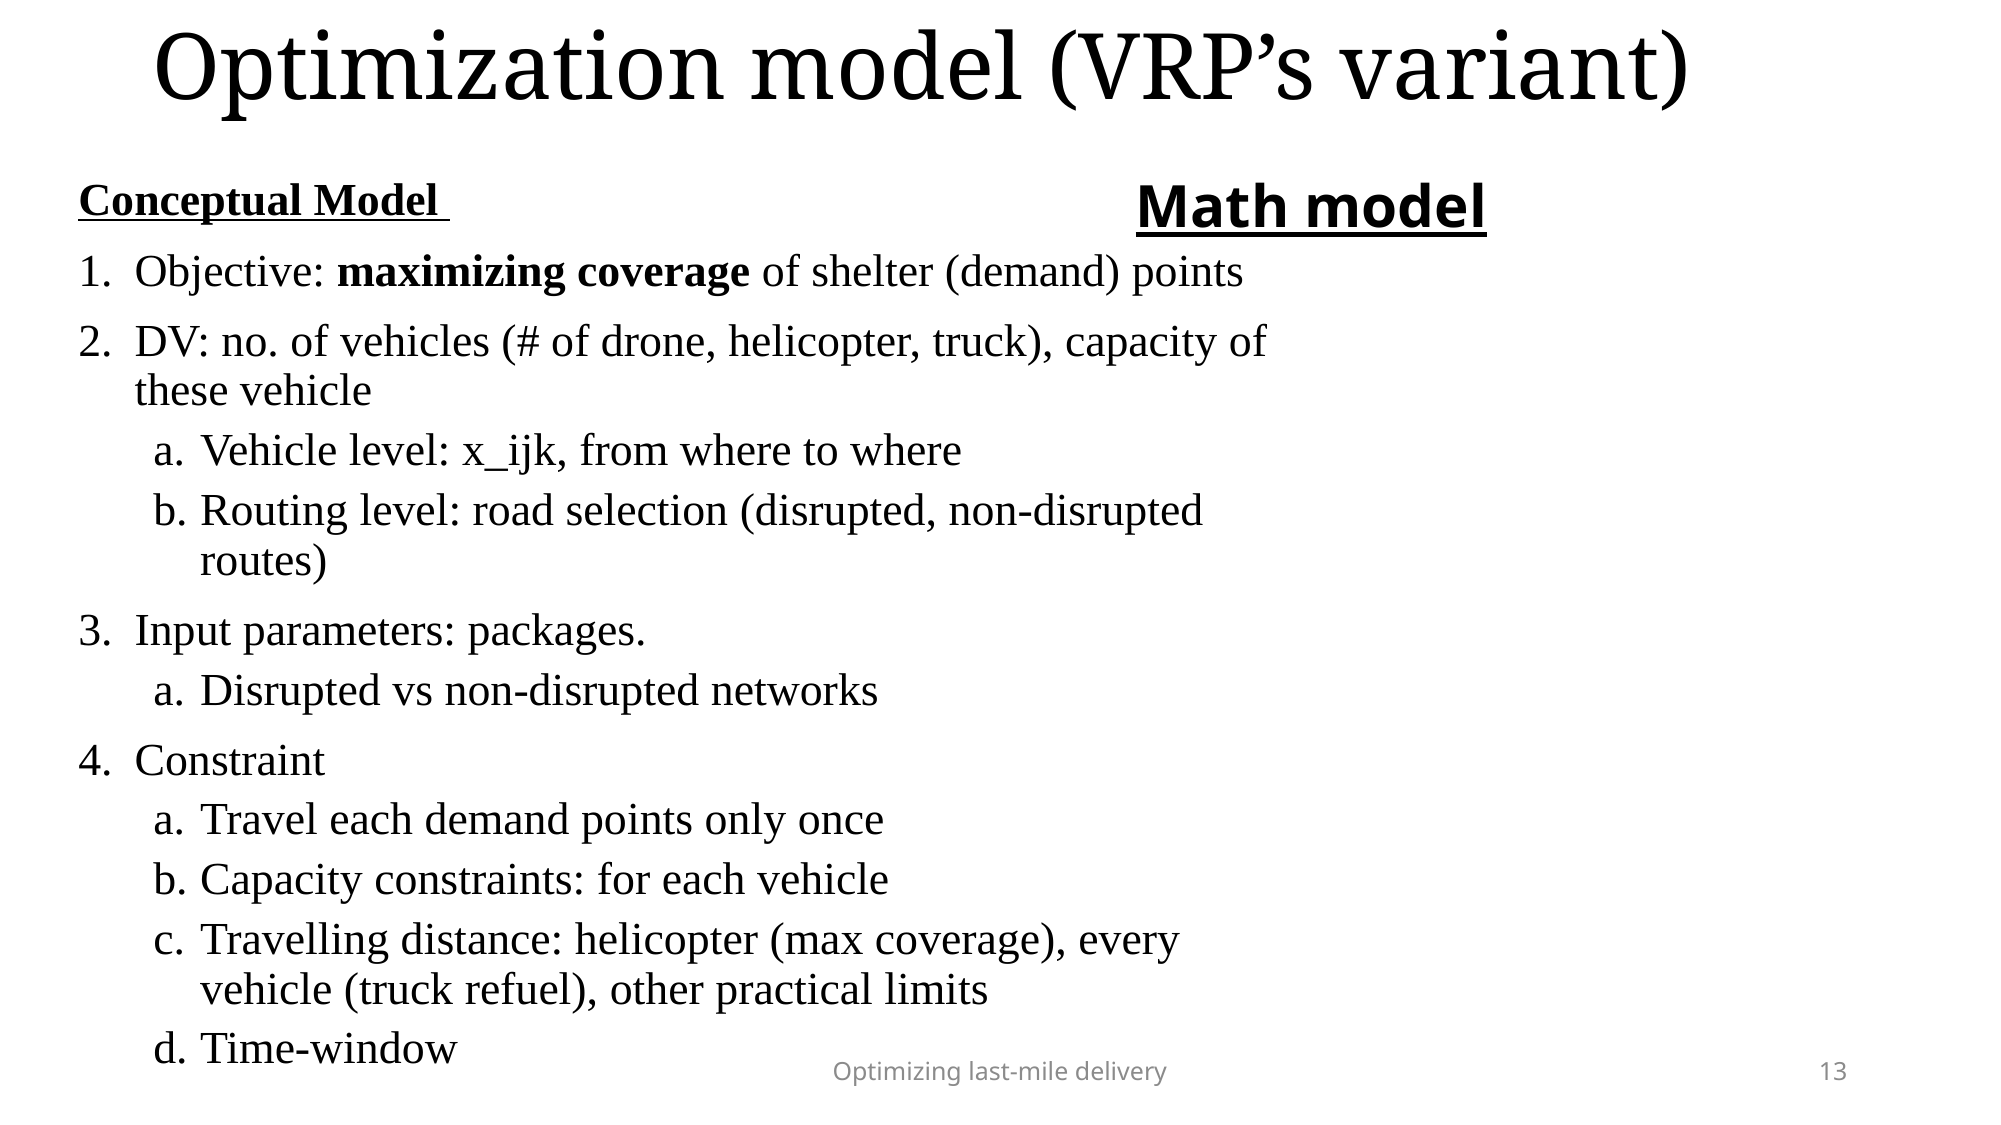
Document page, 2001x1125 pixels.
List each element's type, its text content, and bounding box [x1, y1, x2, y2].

title Optimization model (VRP’s variant) [137, 0, 1863, 140]
slide_number 13 [1412, 1042, 1863, 1103]
list Conceptual Model Objective: maximizing coverage of shelter (demand) points DV: no. of vehicles (# of drone, helicopter, truck), capacity of these vehicle Vehicle level: x_ijk, from where to where Routing level: road selection (disrupted, non-disrupted routes) Input parameters: packages. Disrupted vs non-disrupted networks Constraint Travel each demand points only once Capacity constraints: for each vehicle Travelling distance: helicopter (max coverage), every vehicle (truck refuel), other practical limits Time-window [63, 168, 1313, 1066]
list Math model [1120, 170, 1971, 884]
footer Optimizing last-mile delivery [662, 1042, 1338, 1103]
